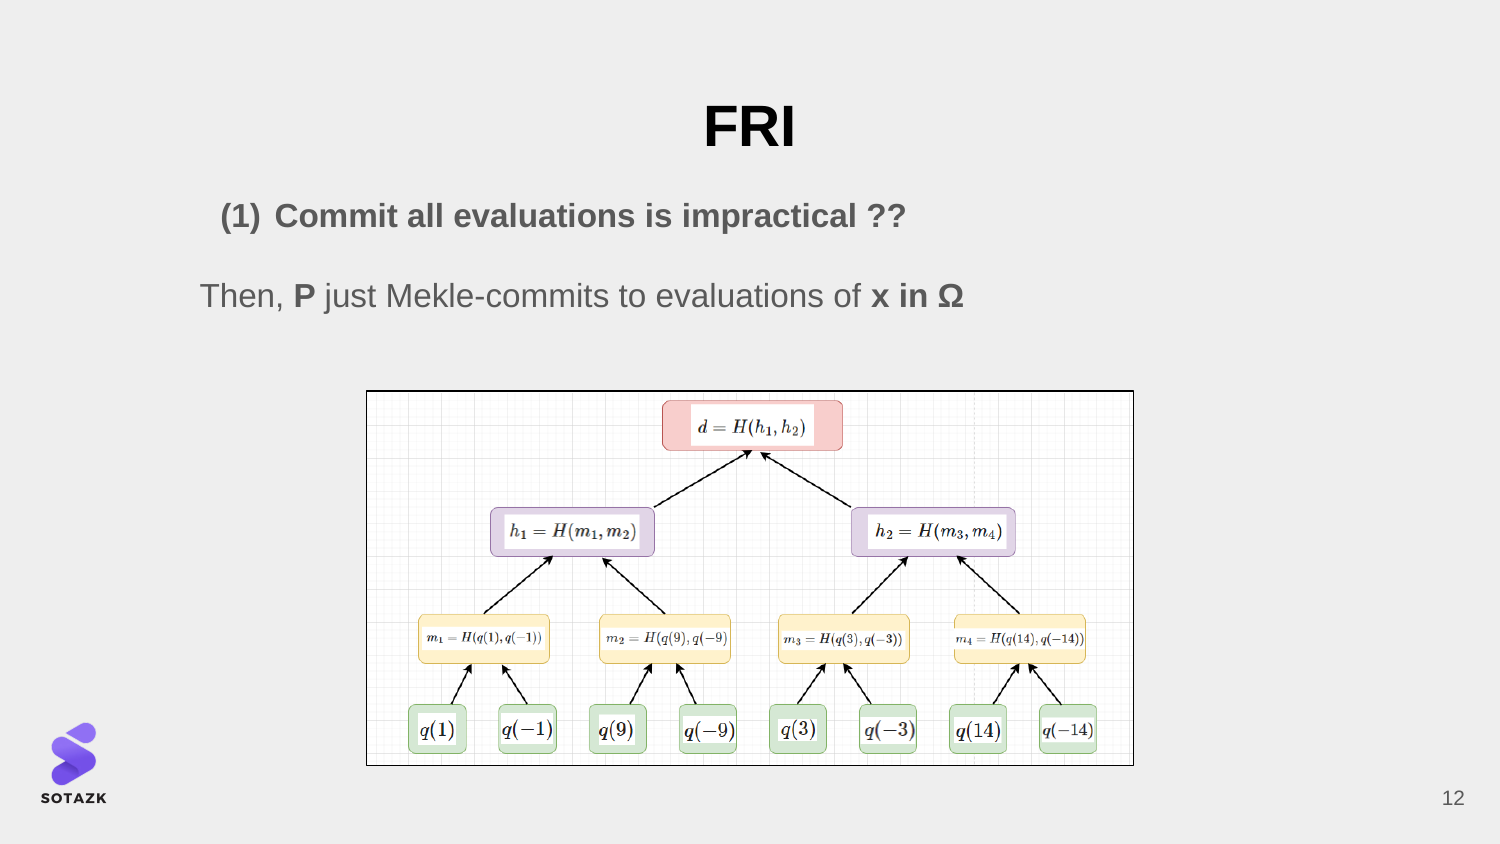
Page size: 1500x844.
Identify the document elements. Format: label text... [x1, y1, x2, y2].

title FRI [116, 72, 1383, 180]
slide_number ‹#› [1389, 764, 1480, 830]
subtitle Commit all evaluations is impractical ?? Then, P just Mekle-commits to evaluations of x in Ω [184, 179, 1383, 634]
picture [367, 391, 1133, 766]
picture [29, 719, 120, 806]
